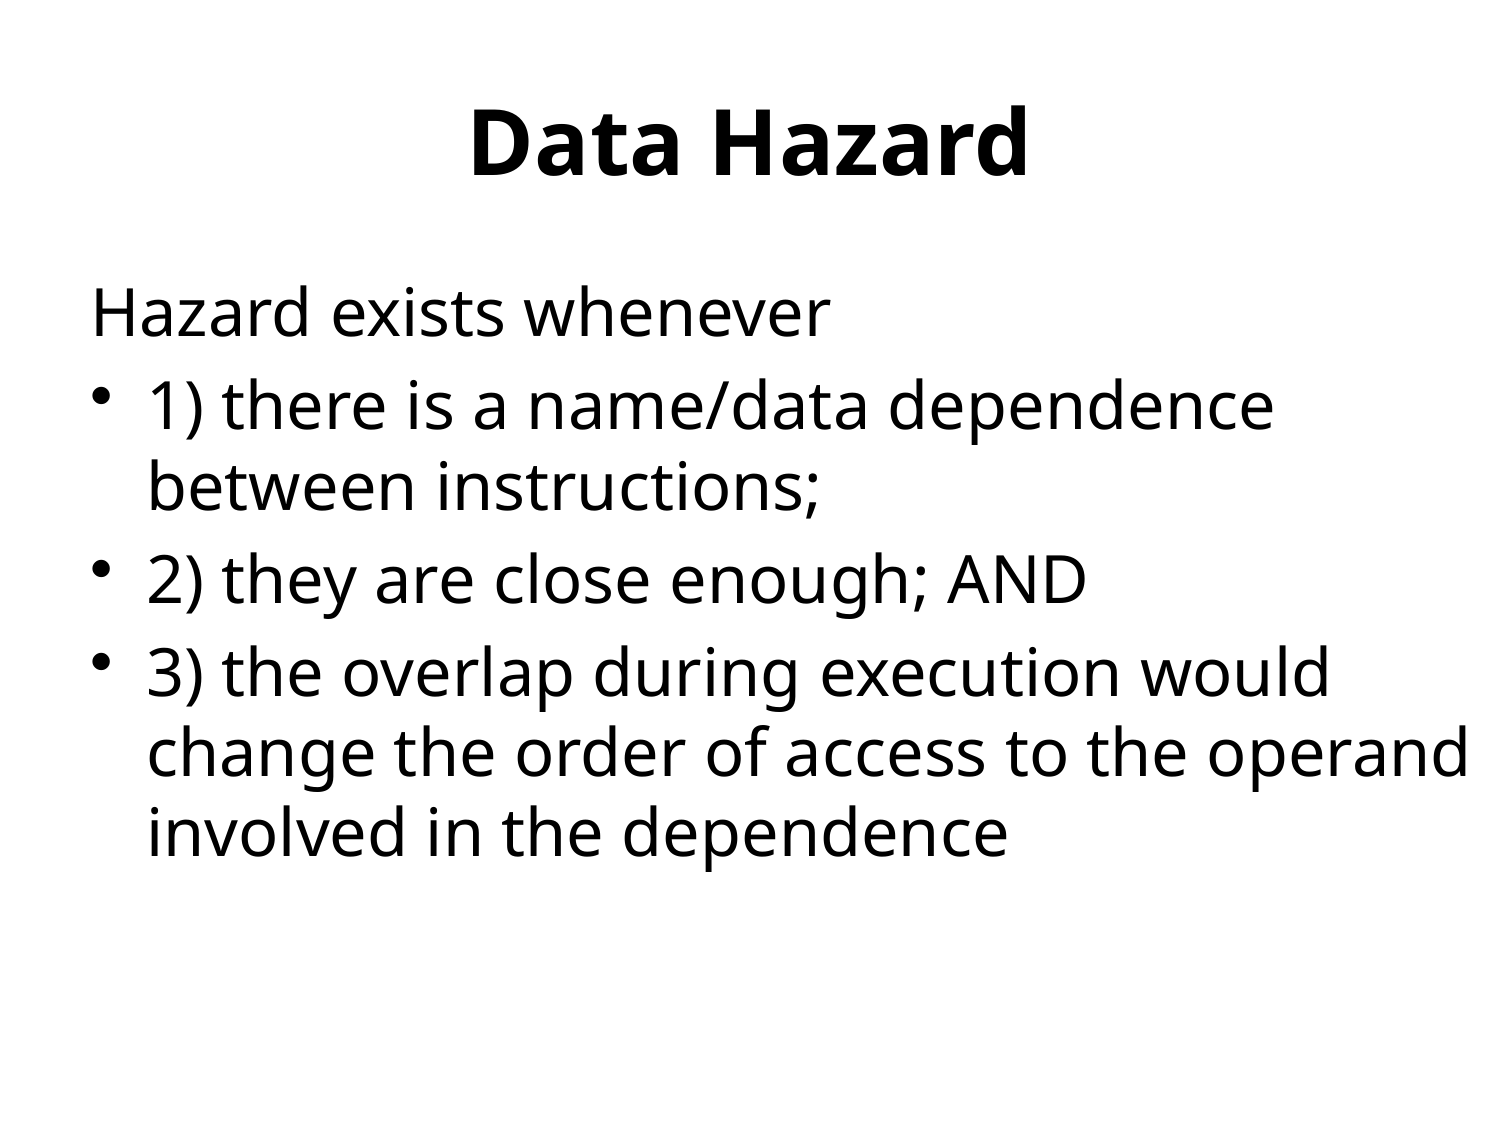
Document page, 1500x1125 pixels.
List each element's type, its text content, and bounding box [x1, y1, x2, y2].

list Hazard exists whenever 1) there is a name/data dependence between instructions; 2) they are close enough; AND 3) the overlap during execution would change the order of access to the operand involved in the dependence [75, 262, 1500, 1005]
title Data Hazard [75, 45, 1425, 233]
